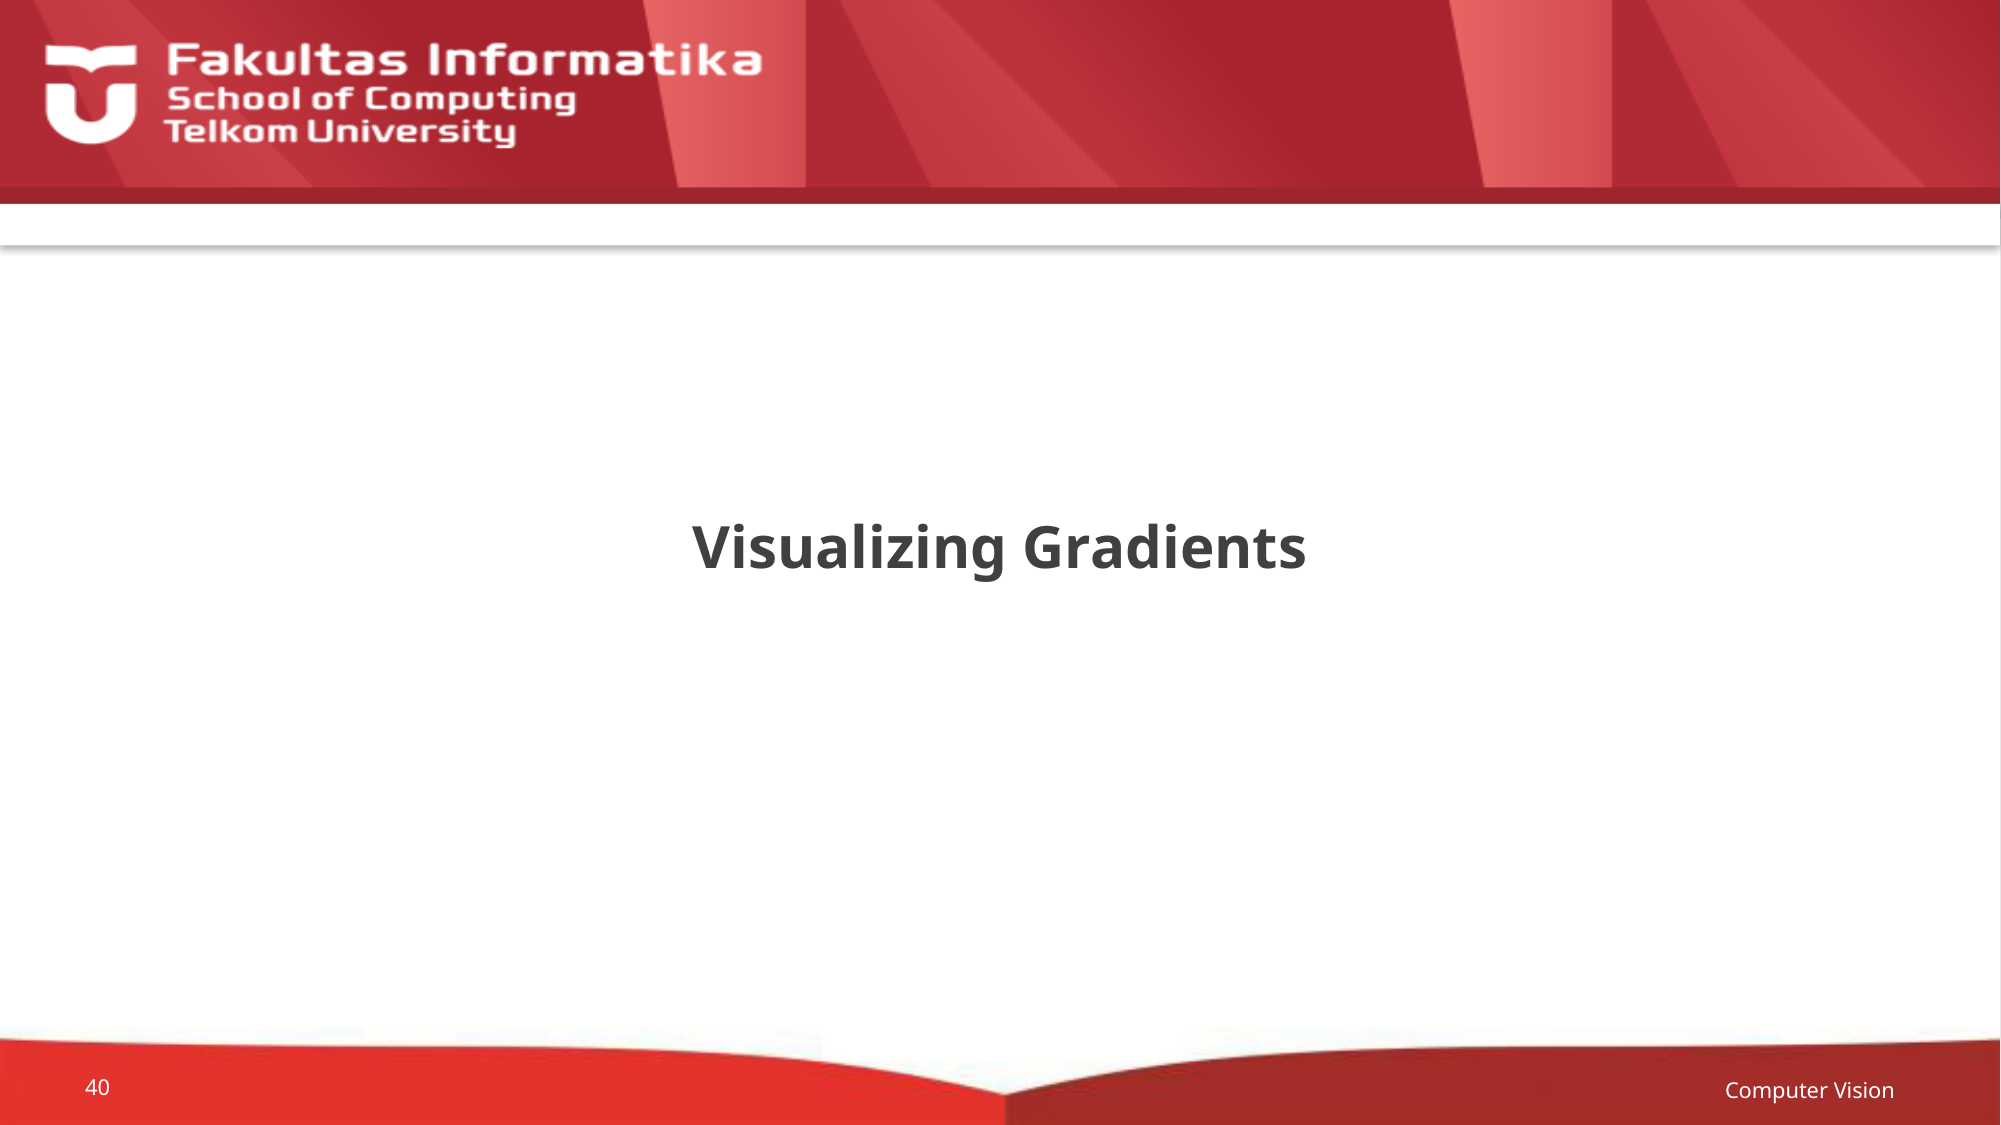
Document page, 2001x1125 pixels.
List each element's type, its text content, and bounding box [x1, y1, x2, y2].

list Computer Vision [1185, 1058, 1911, 1119]
picture [0, 0, 2001, 1125]
title Visualizing Gradients [317, 492, 1683, 598]
slide_number 40 [85, 1058, 164, 1119]
